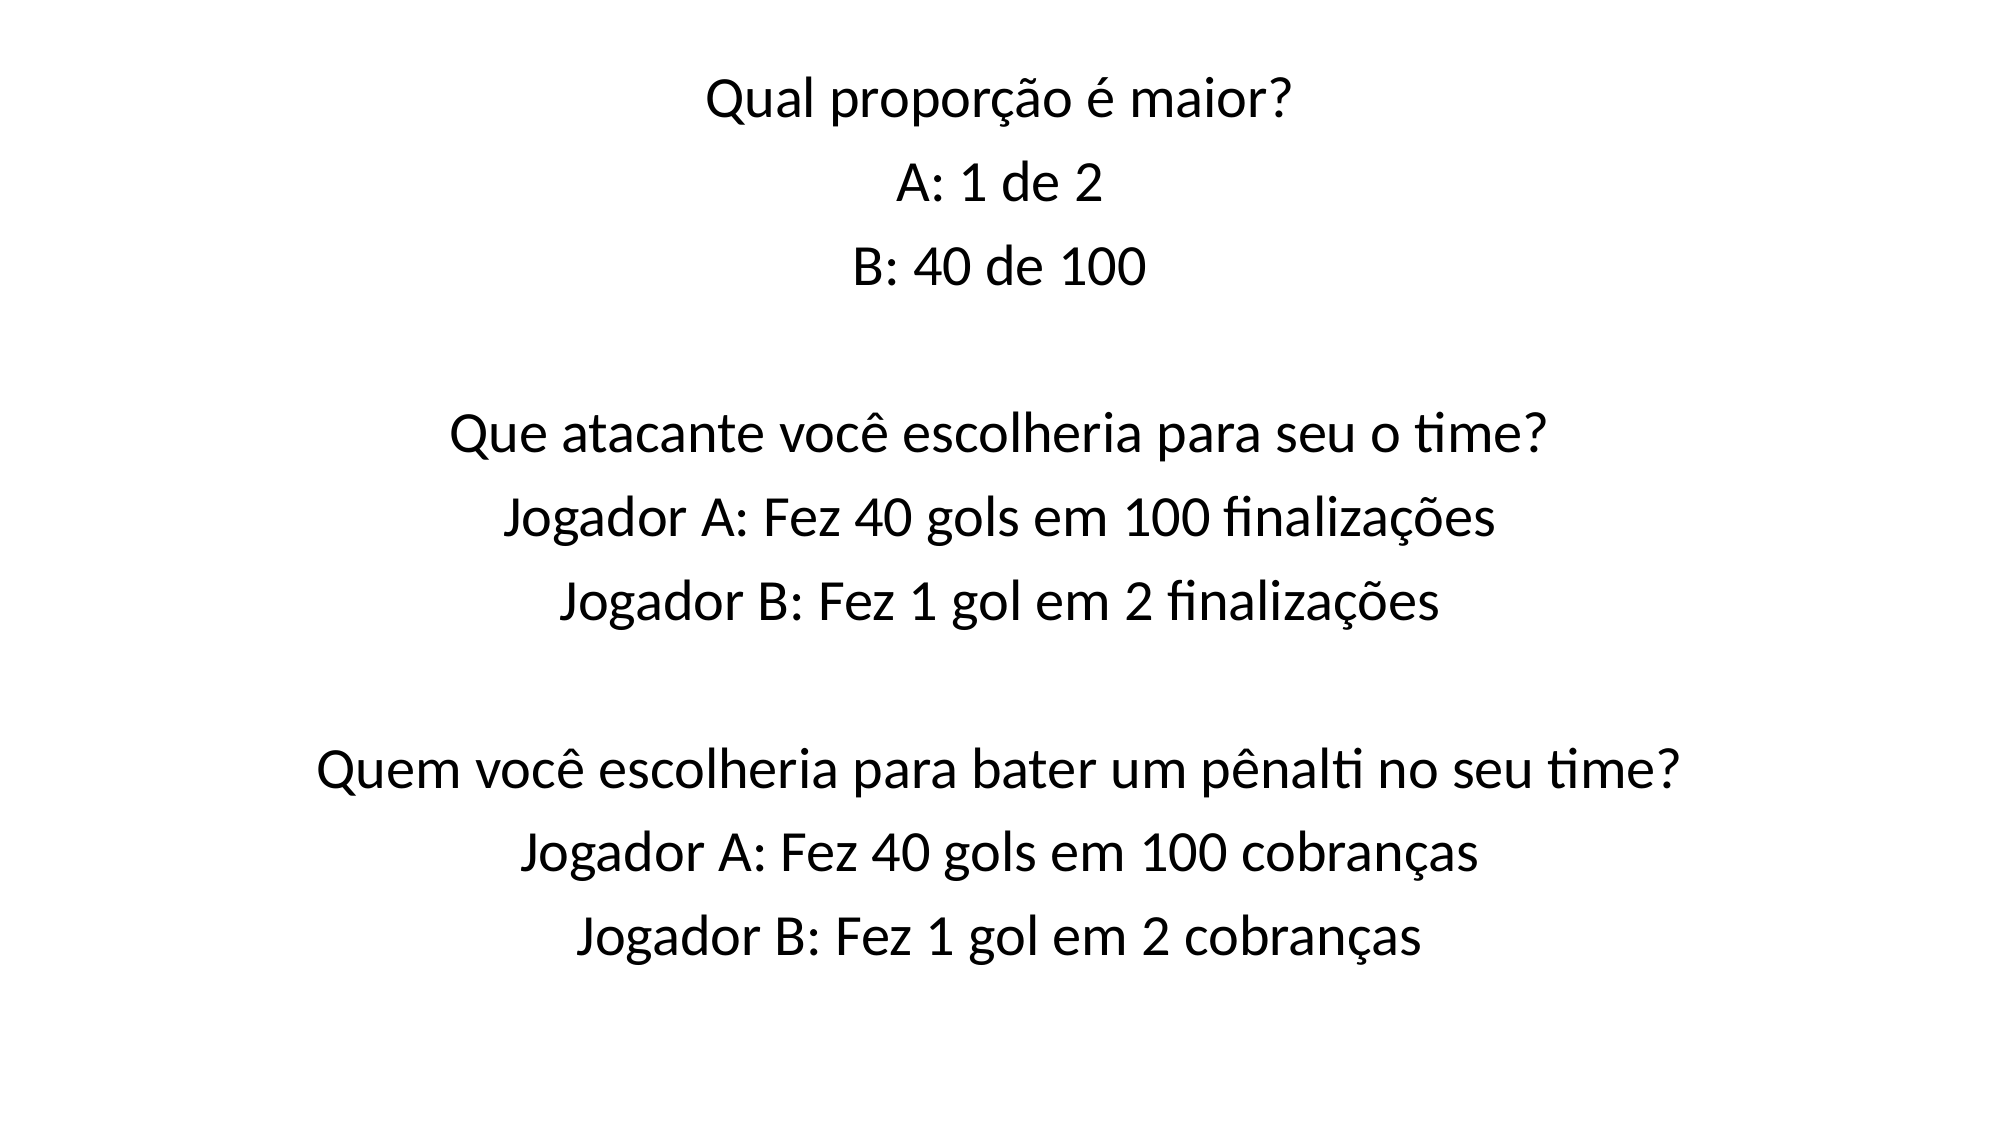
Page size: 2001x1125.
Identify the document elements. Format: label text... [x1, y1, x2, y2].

list Qual proporção é maior? A: 1 de 2 B: 40 de 100 Que atacante você escolheria para seu o time? Jogador A: Fez 40 gols em 100 finalizações Jogador B: Fez 1 gol em 2 finalizações Quem você escolheria para bater um pênalti no seu time? Jogador A: Fez 40 gols em 100 cobranças Jogador B: Fez 1 gol em 2 cobranças [137, 59, 1863, 1014]
